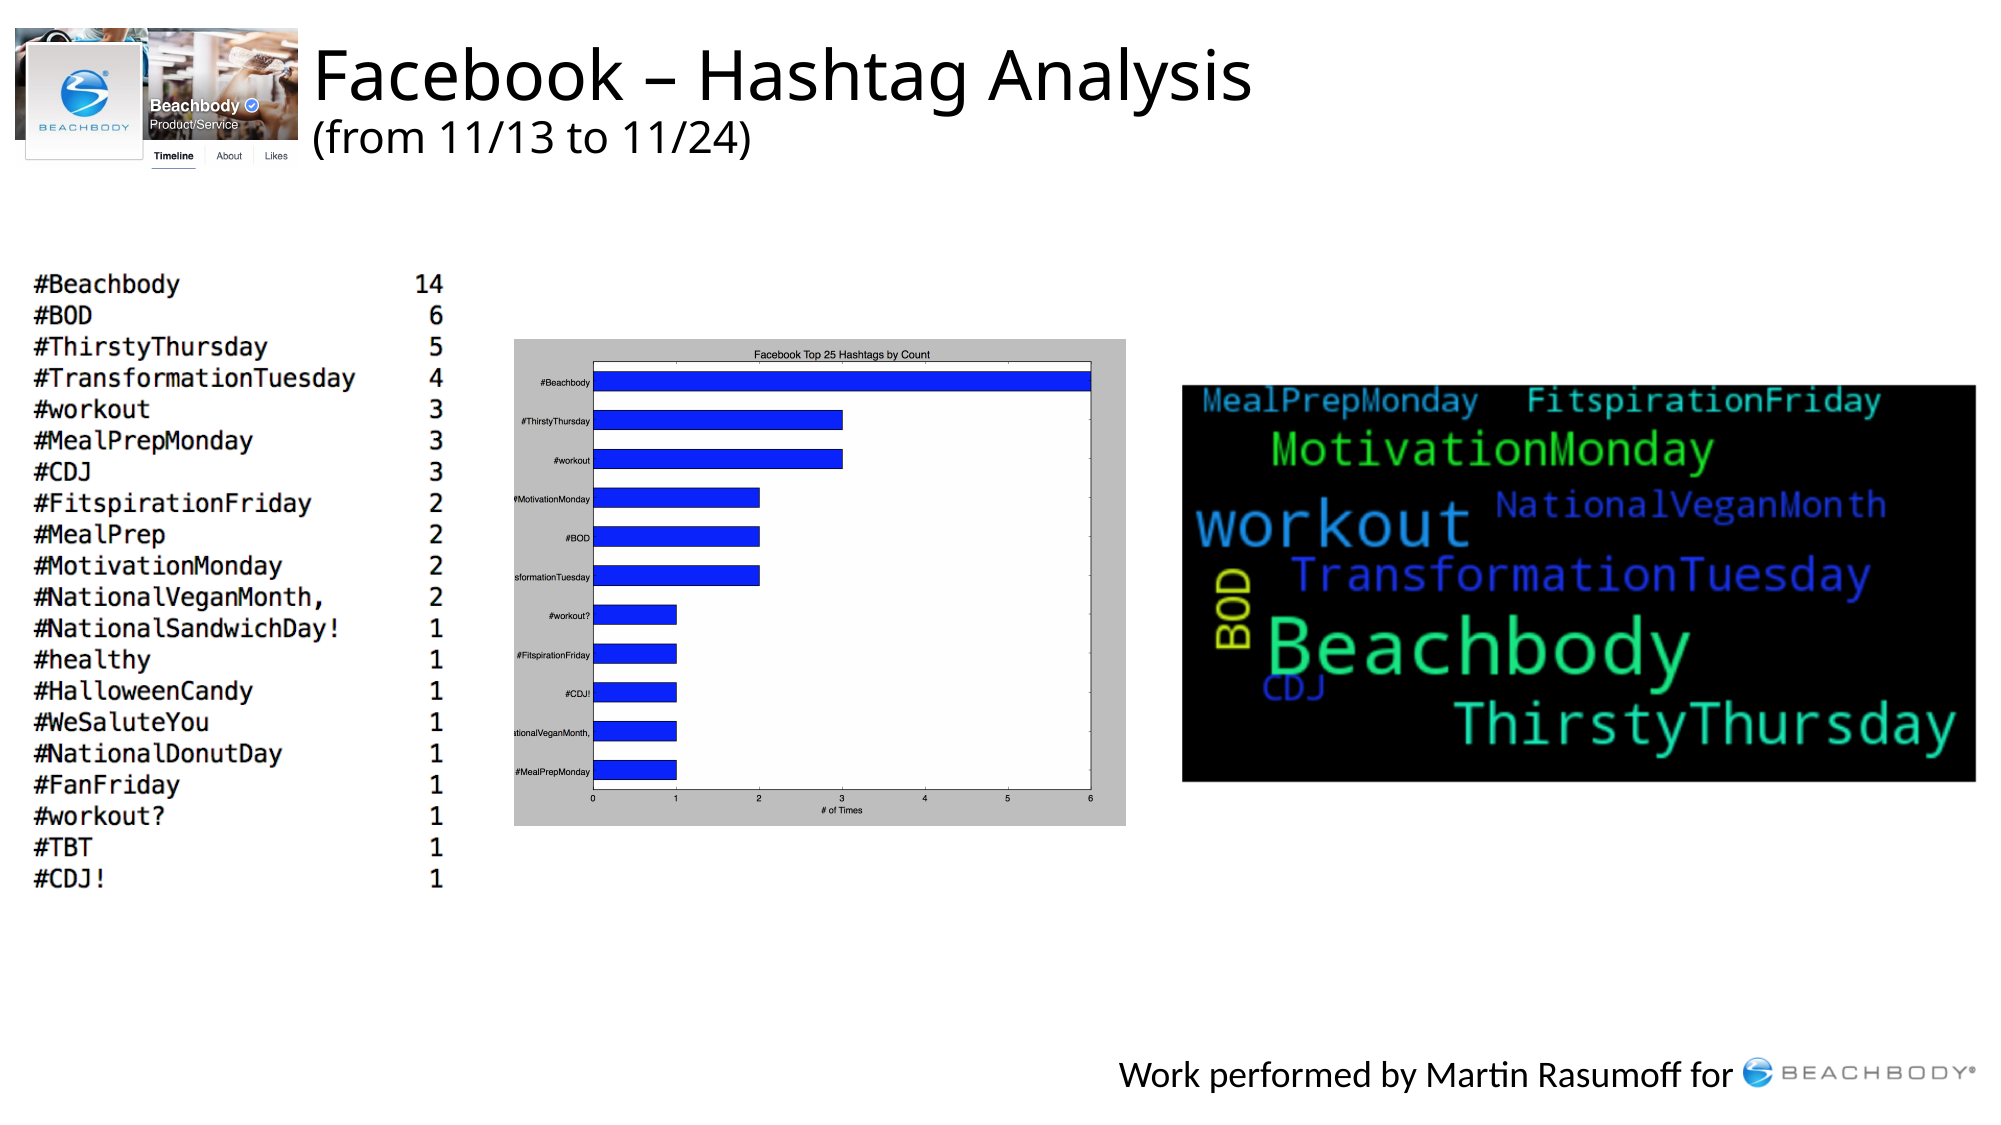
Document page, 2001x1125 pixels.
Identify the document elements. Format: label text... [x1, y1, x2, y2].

picture [514, 339, 1126, 826]
picture [15, 268, 458, 898]
picture [1735, 1052, 1988, 1093]
picture [1182, 382, 1977, 783]
picture [15, 28, 298, 169]
text_box Facebook – Hashtag Analysis (from 11/13 to 11/24) [297, 33, 1342, 174]
